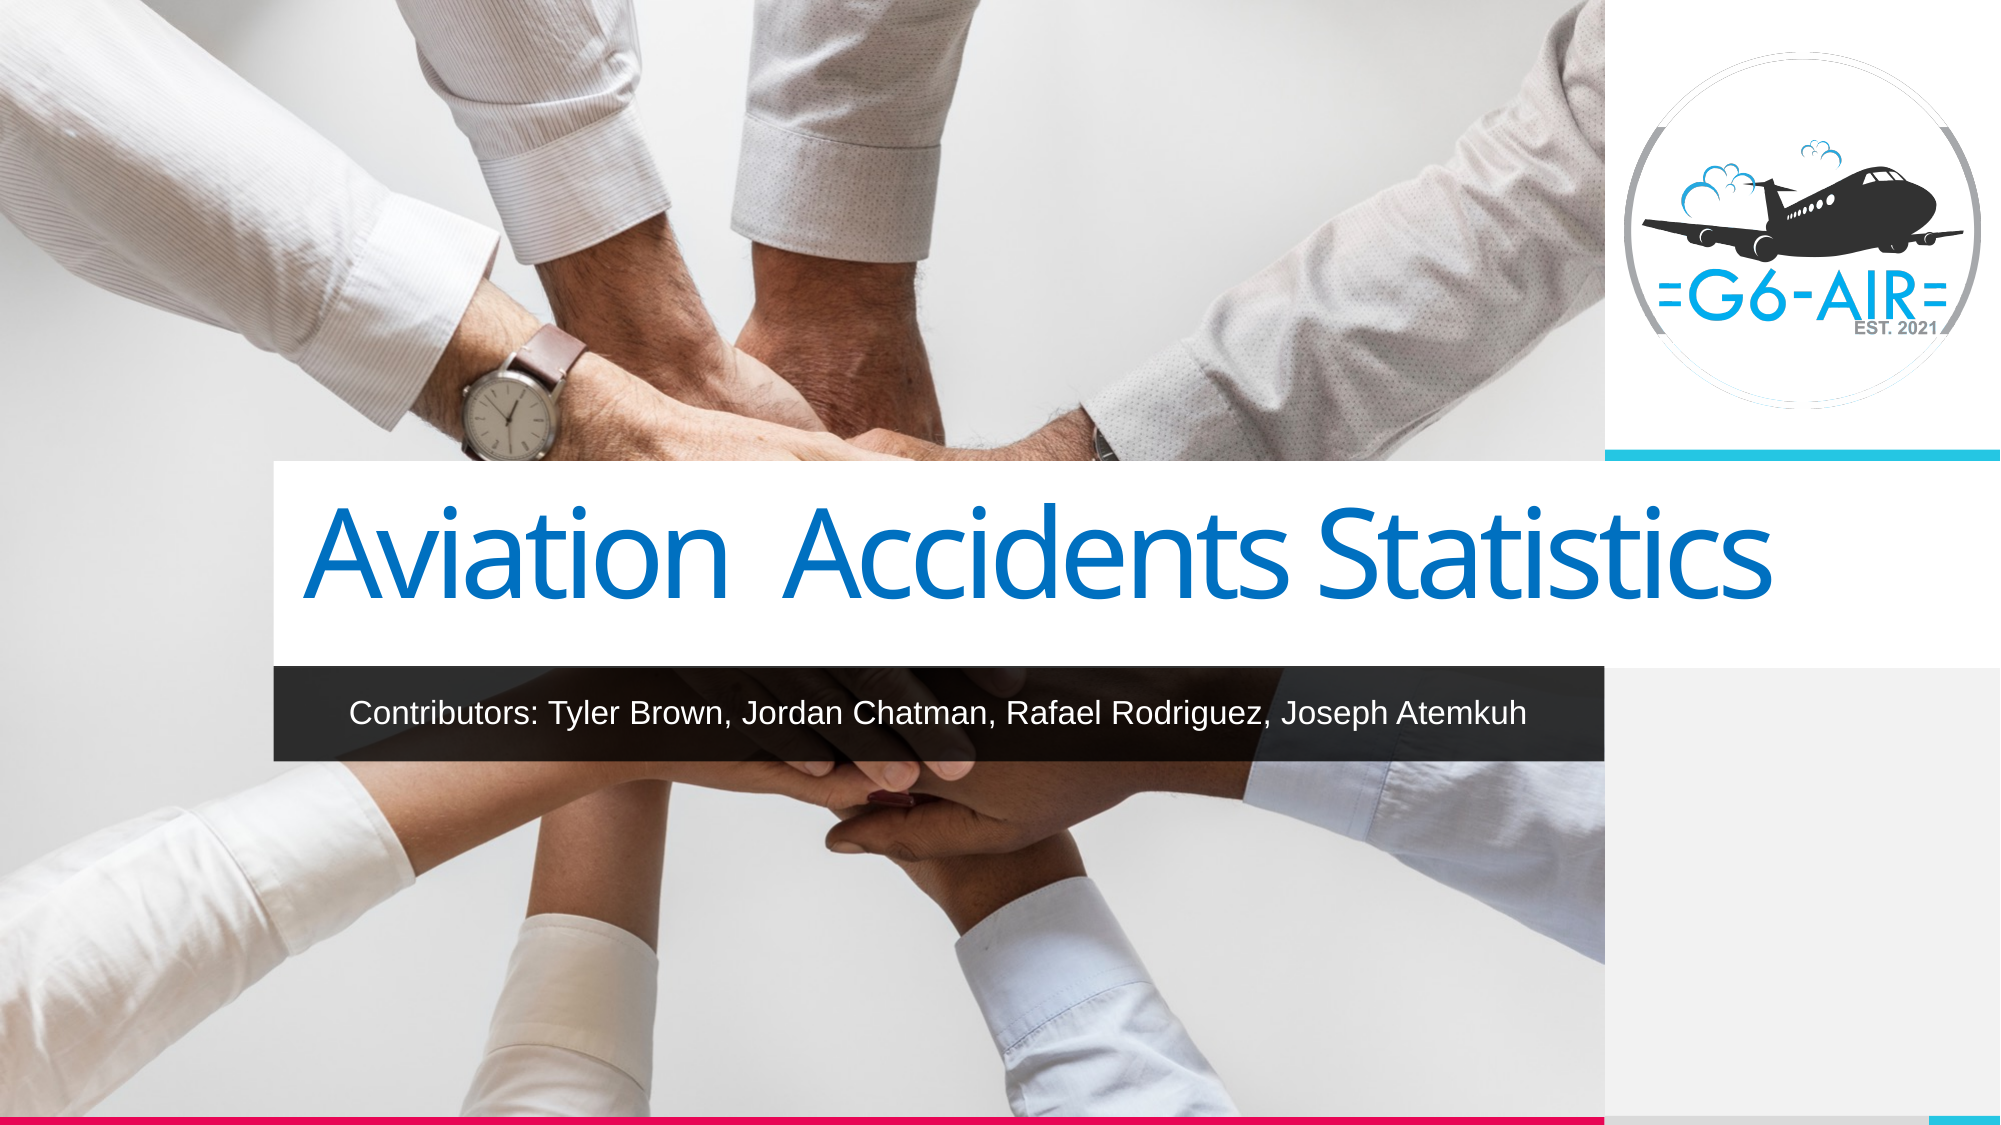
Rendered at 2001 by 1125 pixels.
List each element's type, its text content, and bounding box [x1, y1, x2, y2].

picture [1624, 52, 1981, 409]
picture [0, 0, 1605, 1117]
title Aviation Accidents Statistics [1605, 461, 2000, 668]
text_box [1605, 0, 2000, 451]
